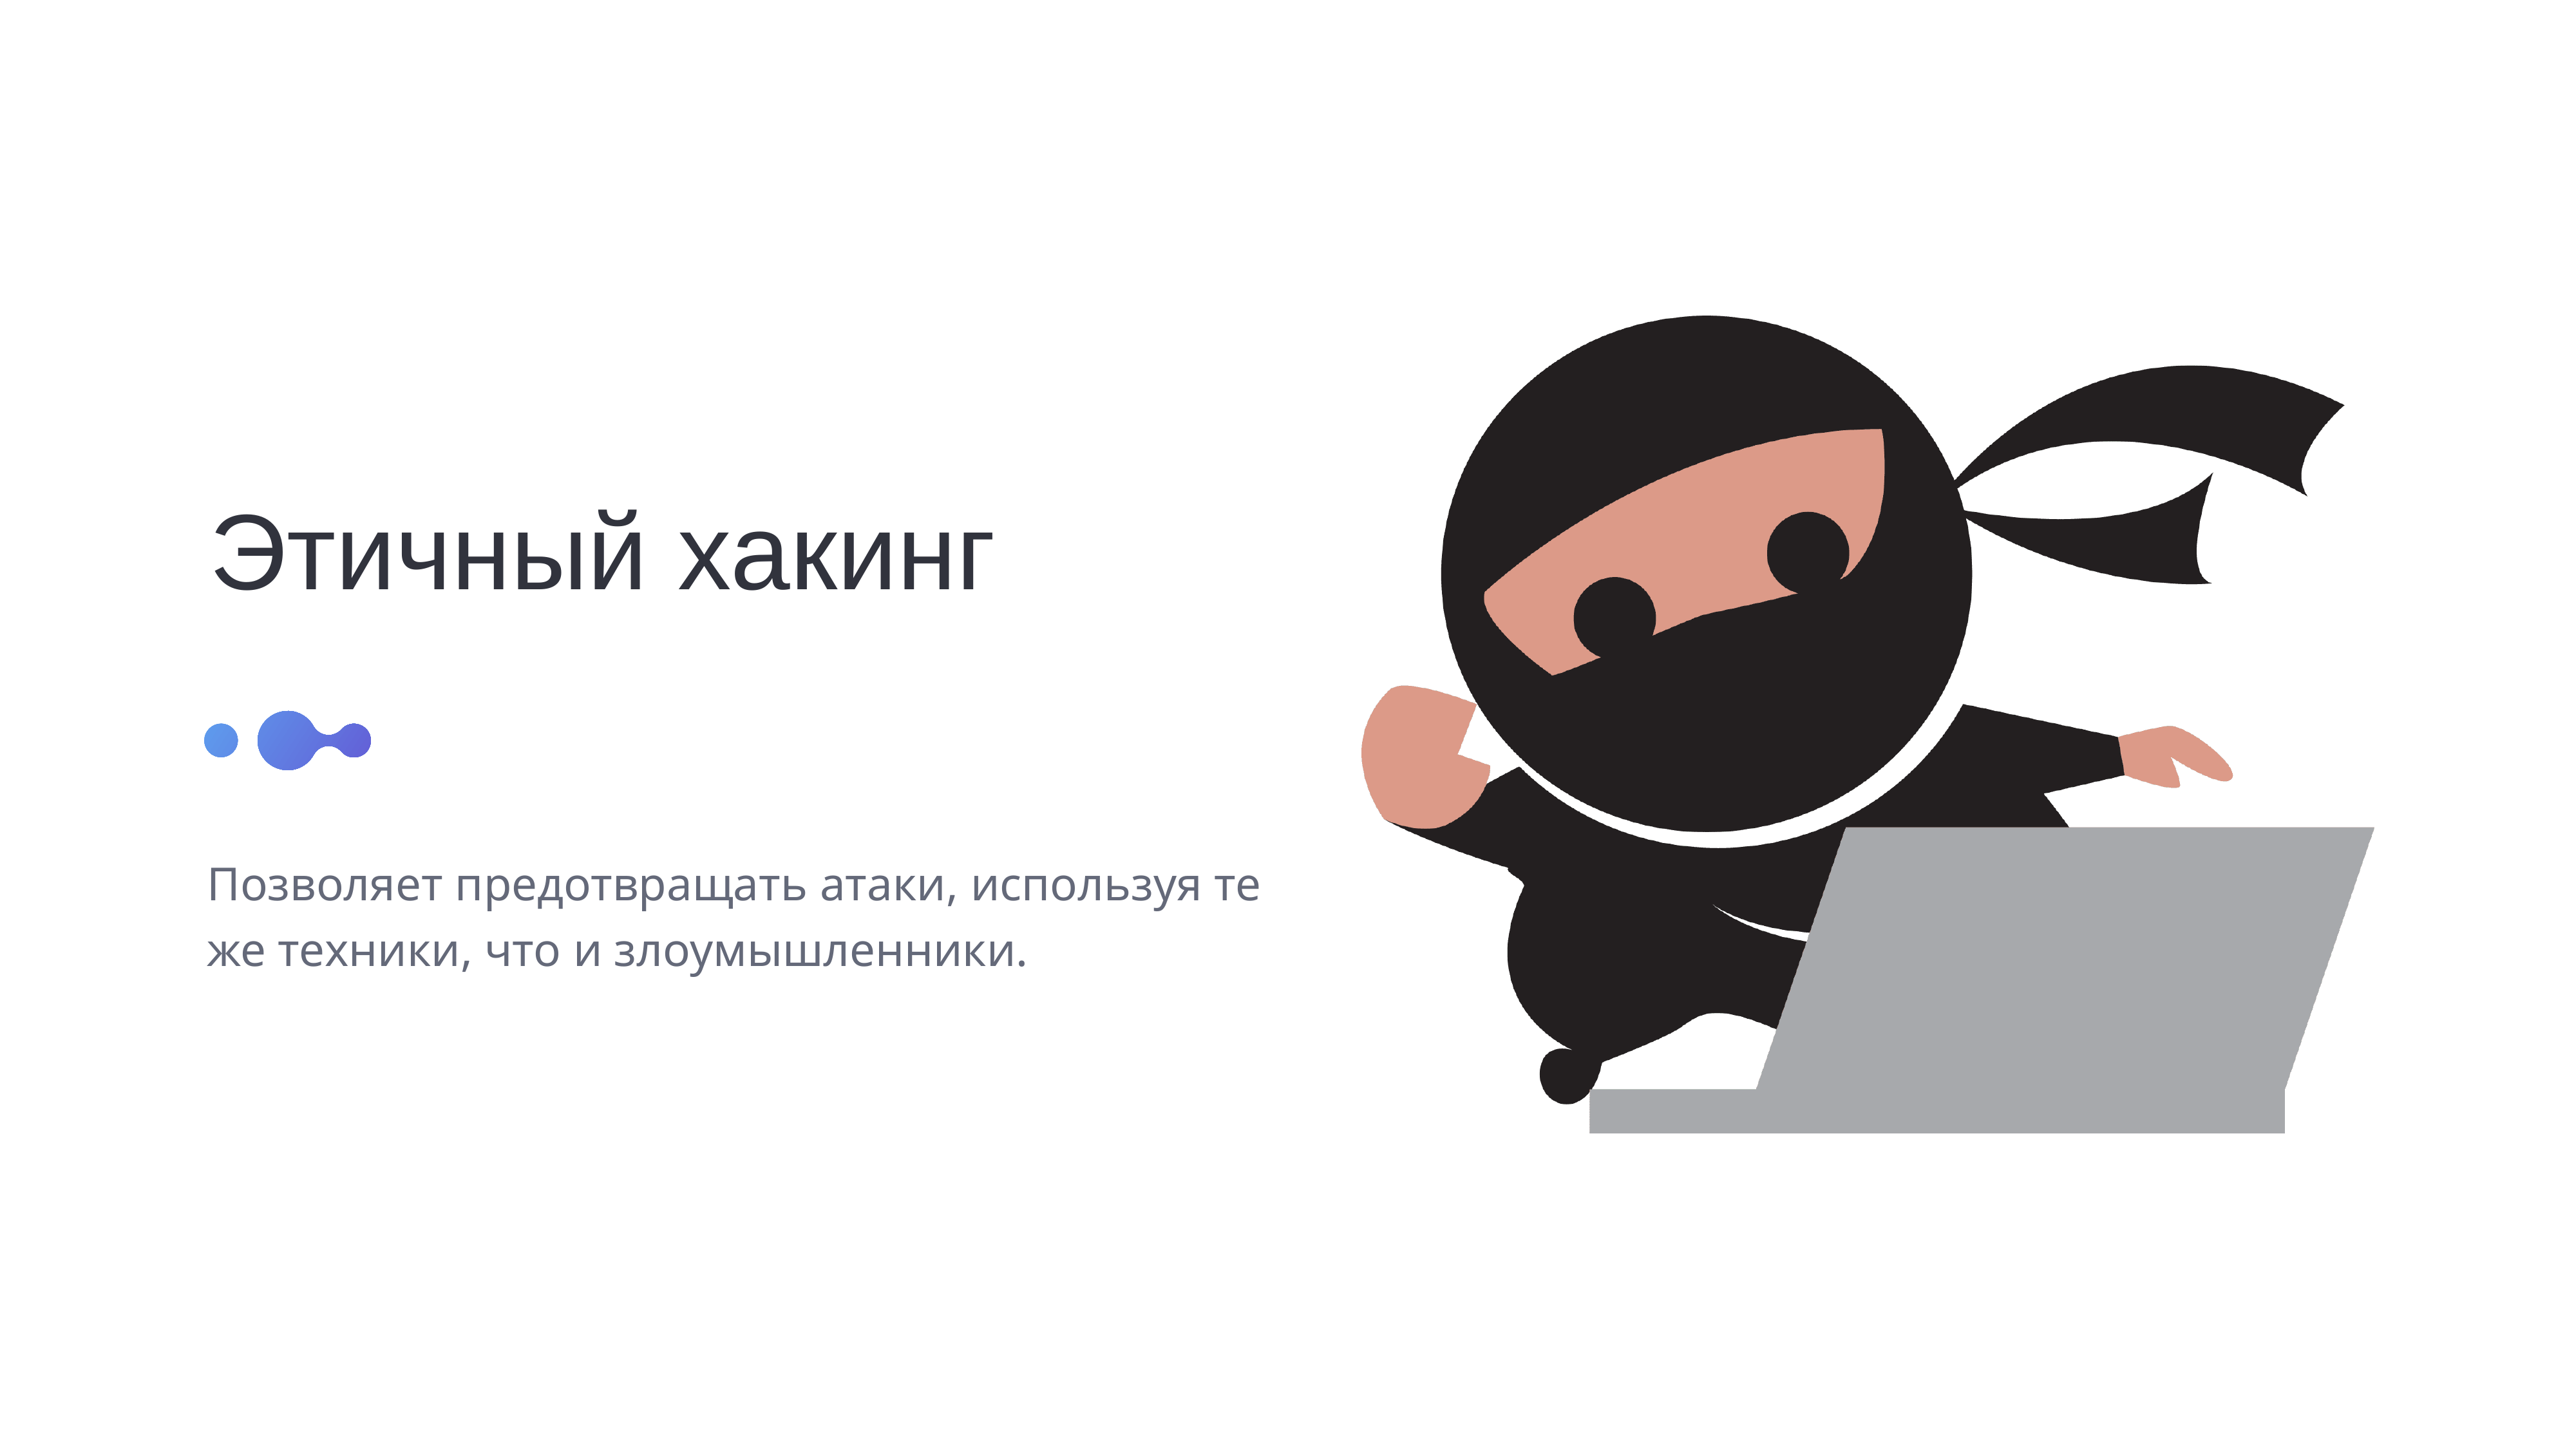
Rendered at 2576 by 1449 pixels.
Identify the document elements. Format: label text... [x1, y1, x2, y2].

text_box [258, 710, 371, 770]
text_box Этичный хакинг [204, 477, 1167, 617]
text_box [204, 723, 238, 757]
picture [1361, 316, 2375, 1133]
text_box Позволяет предотвращать атаки, используя те же техники, что и злоумышленники. [202, 838, 1268, 981]
